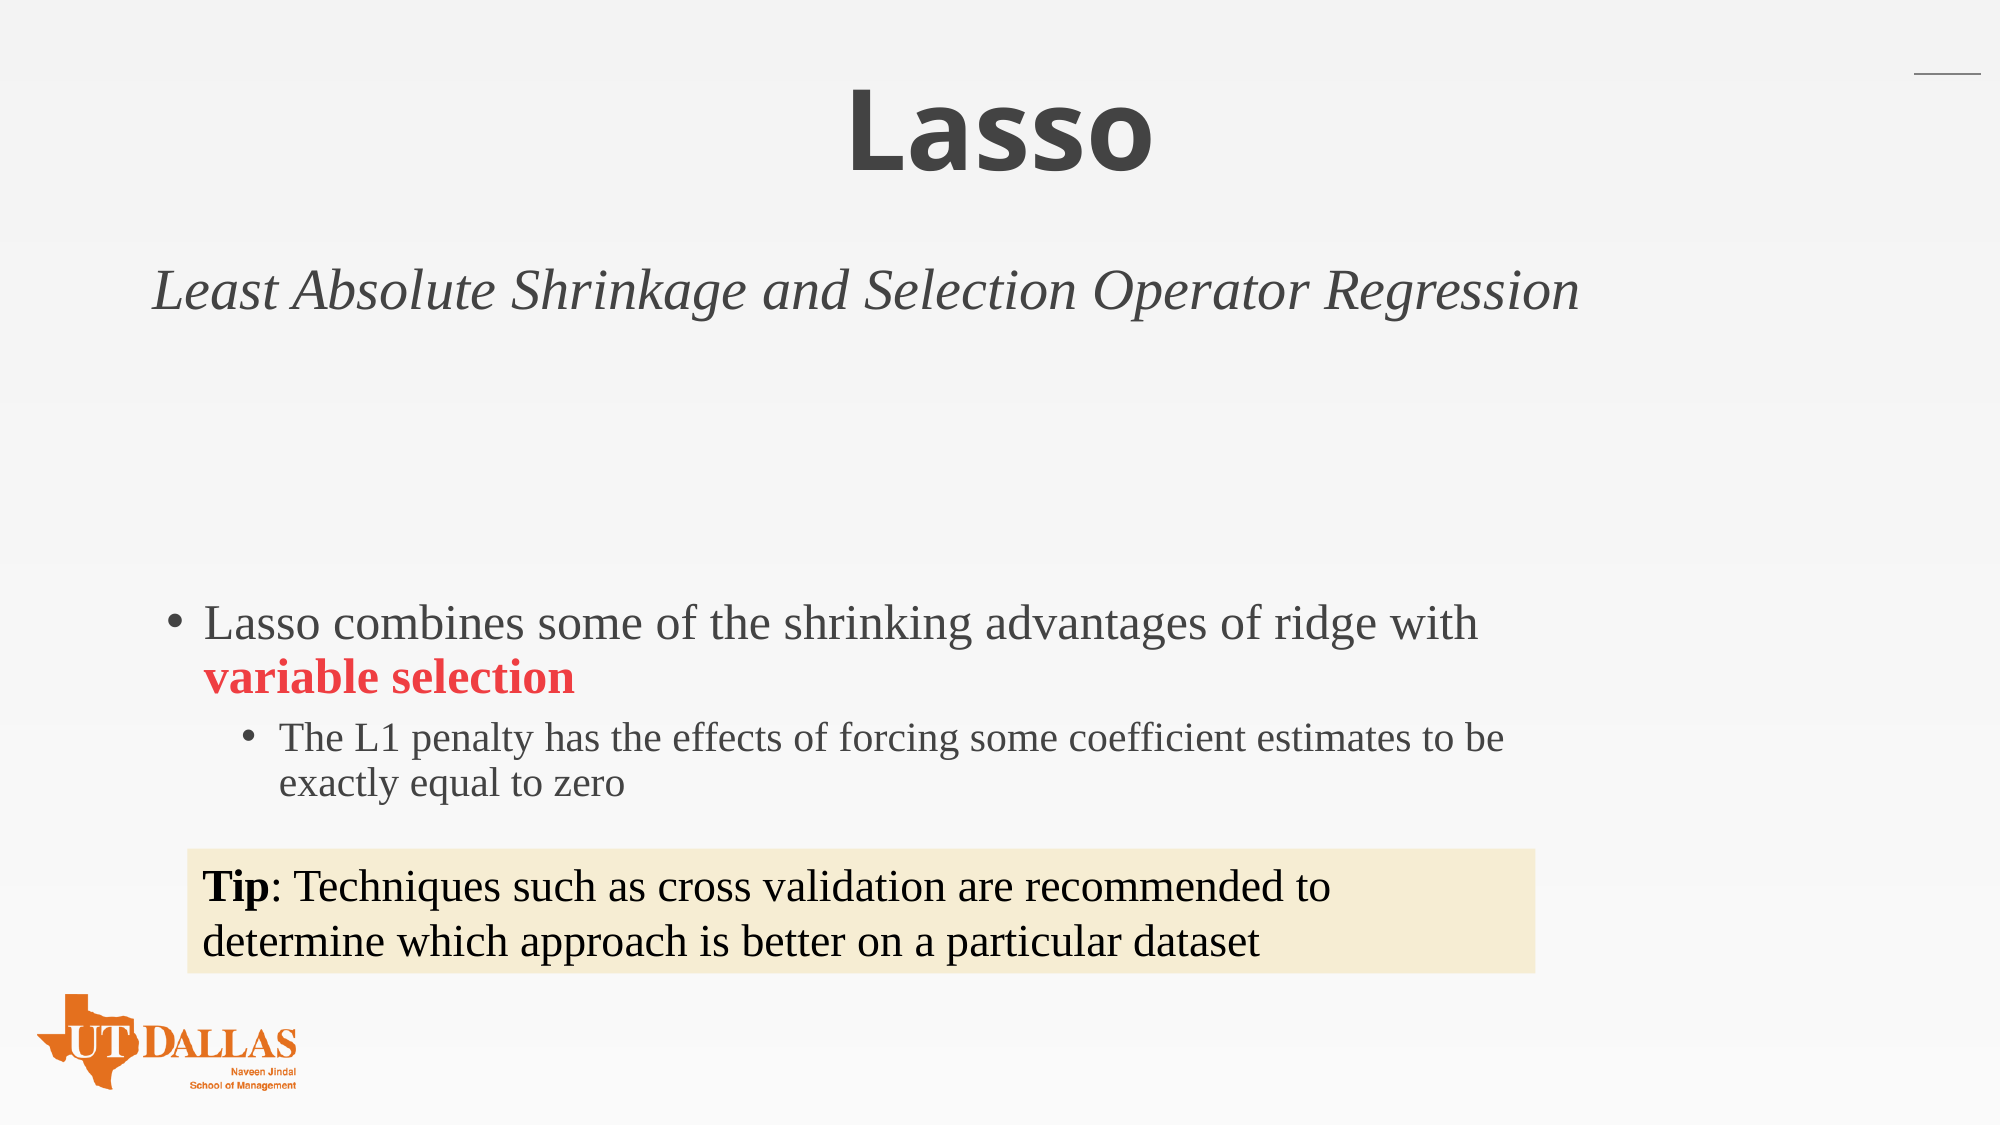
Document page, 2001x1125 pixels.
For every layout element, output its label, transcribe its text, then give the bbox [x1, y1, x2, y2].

picture [34, 992, 299, 1103]
text_box Lasso combines some of the shrinking advantages of ridge with variable selection The L1 penalty has the effects of forcing some coefficient estimates to be exactly equal to zero [151, 589, 1572, 1042]
title Lasso [0, 43, 2000, 224]
text_box Tip: Techniques such as cross validation are recommended to determine which approach is better on a particular dataset [187, 848, 1536, 974]
